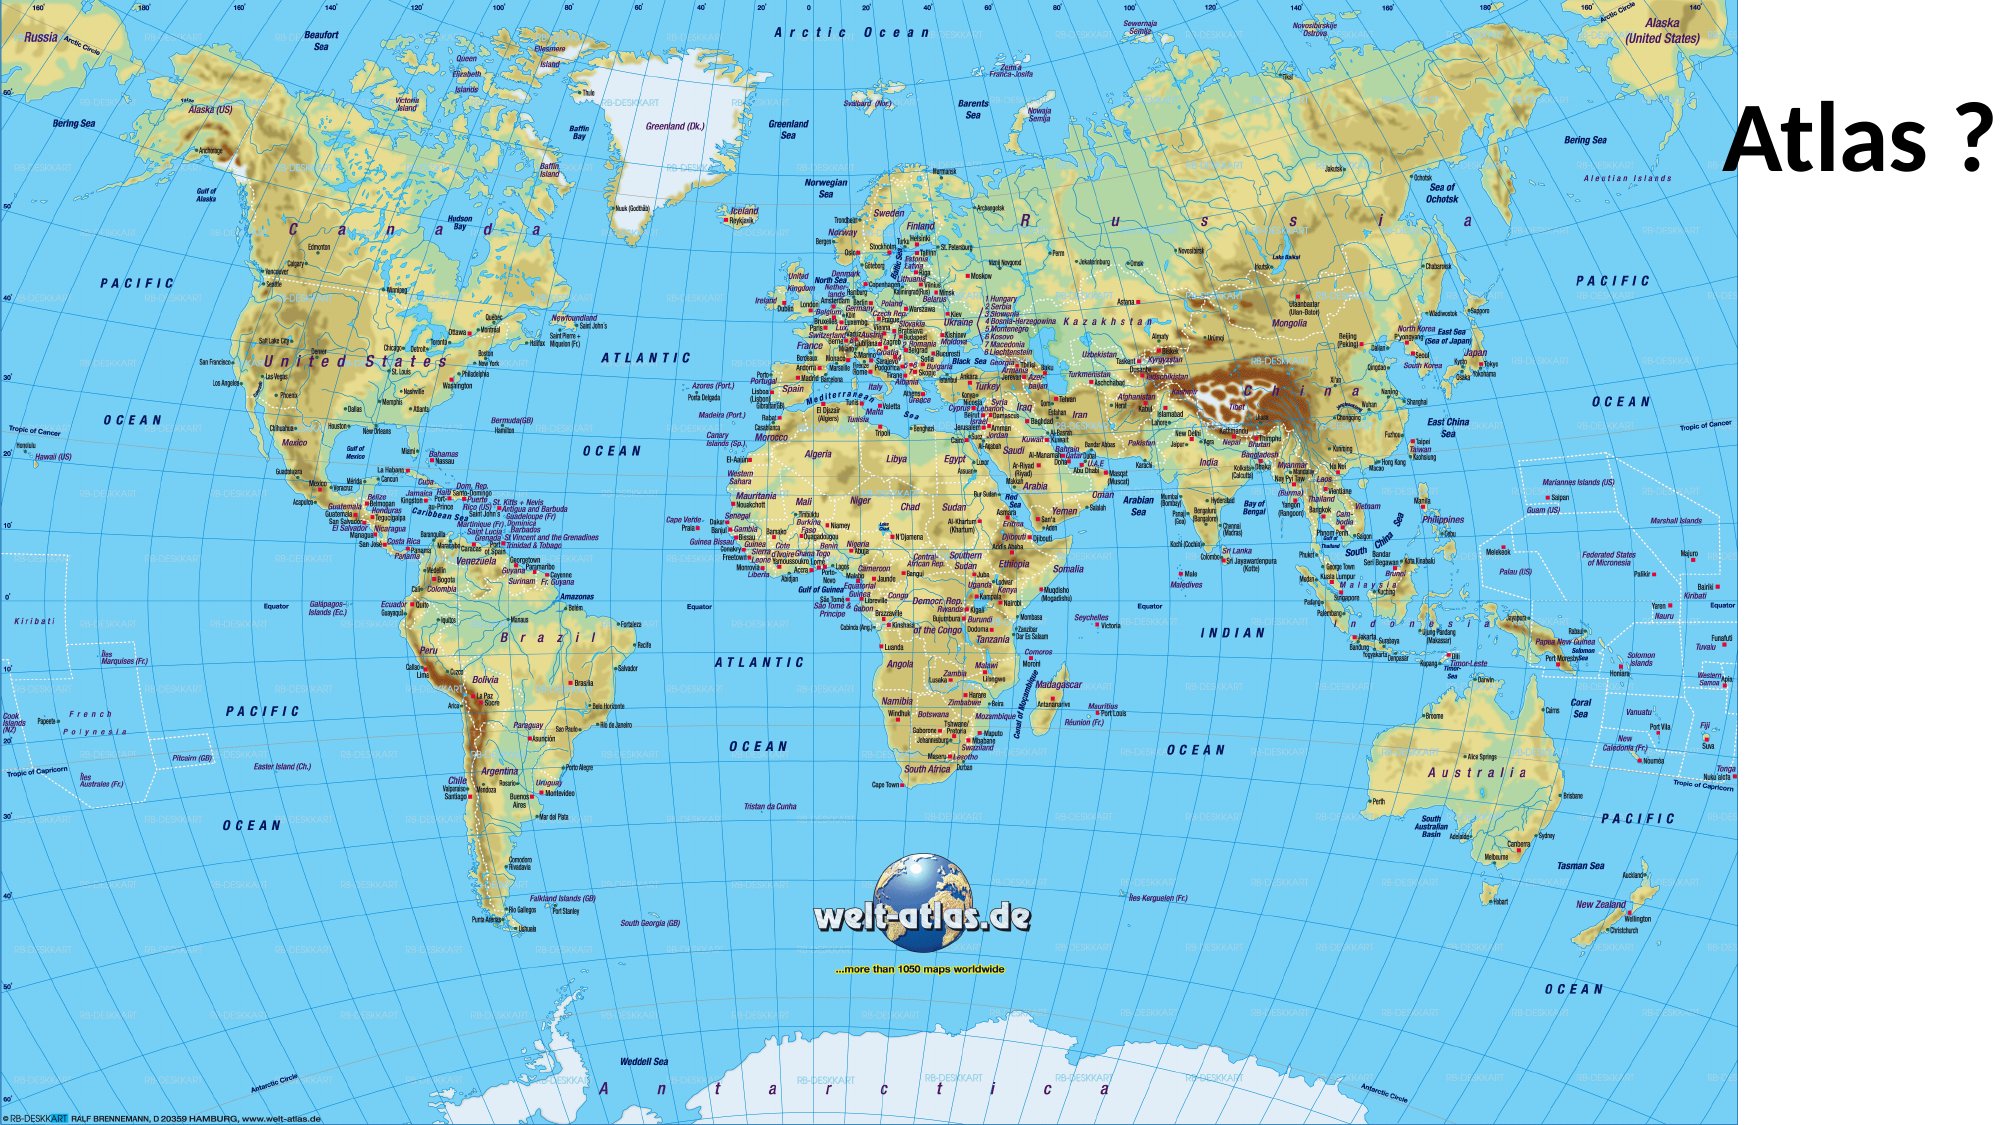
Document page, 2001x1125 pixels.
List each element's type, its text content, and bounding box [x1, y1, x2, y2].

picture [0, 0, 1738, 1125]
text_box Atlas ? [1738, 77, 2000, 197]
